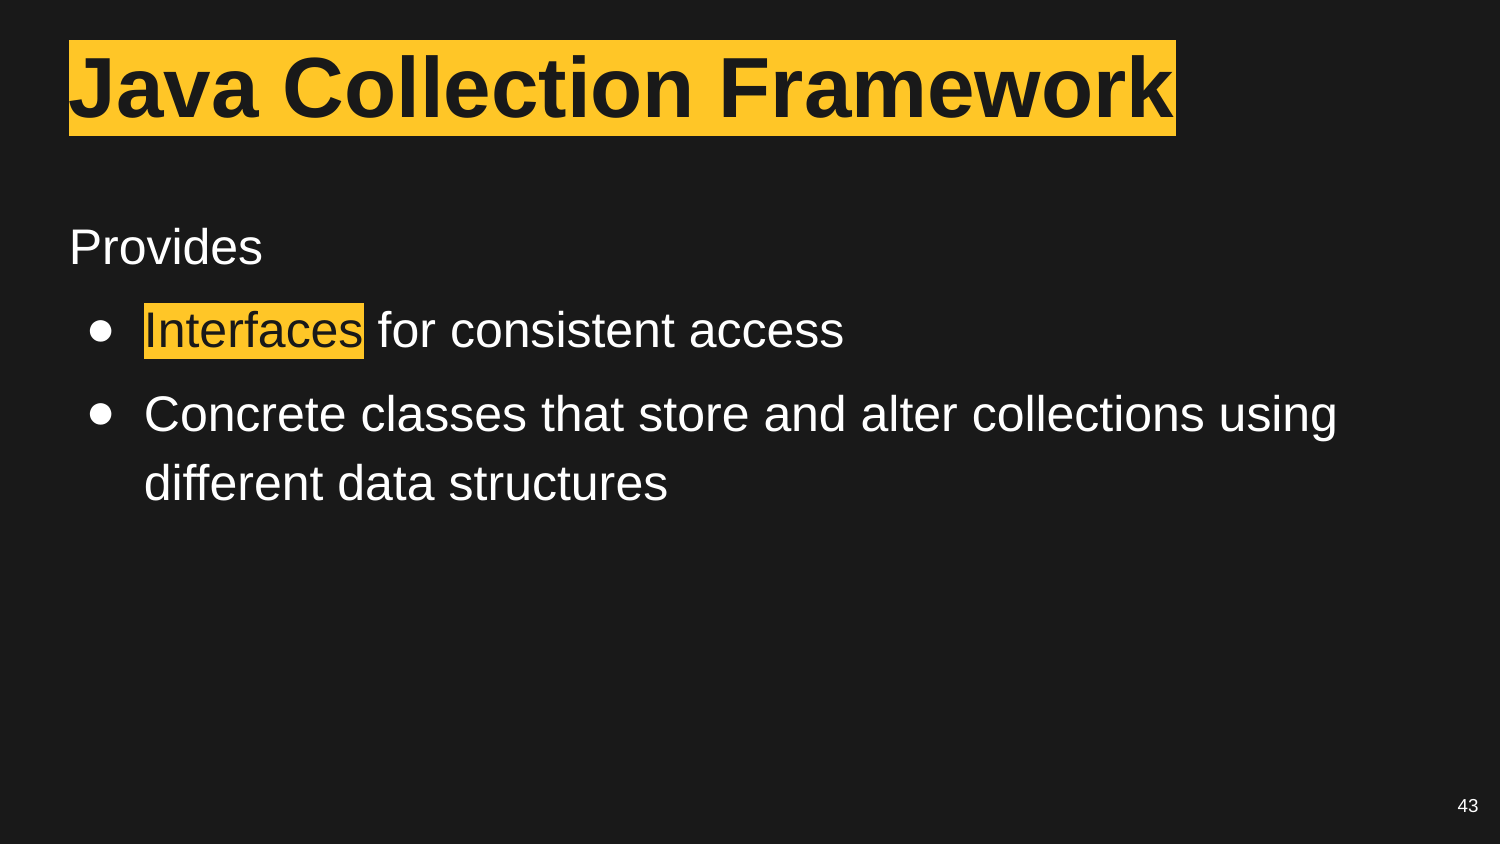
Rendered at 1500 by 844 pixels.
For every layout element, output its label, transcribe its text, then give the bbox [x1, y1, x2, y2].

list Provides Interfaces for consistent access Concrete classes that store and alter collections using different data structures [68, 199, 1483, 557]
slide_number 43 [1403, 779, 1494, 844]
title Java Collection Framework [68, 52, 1449, 128]
